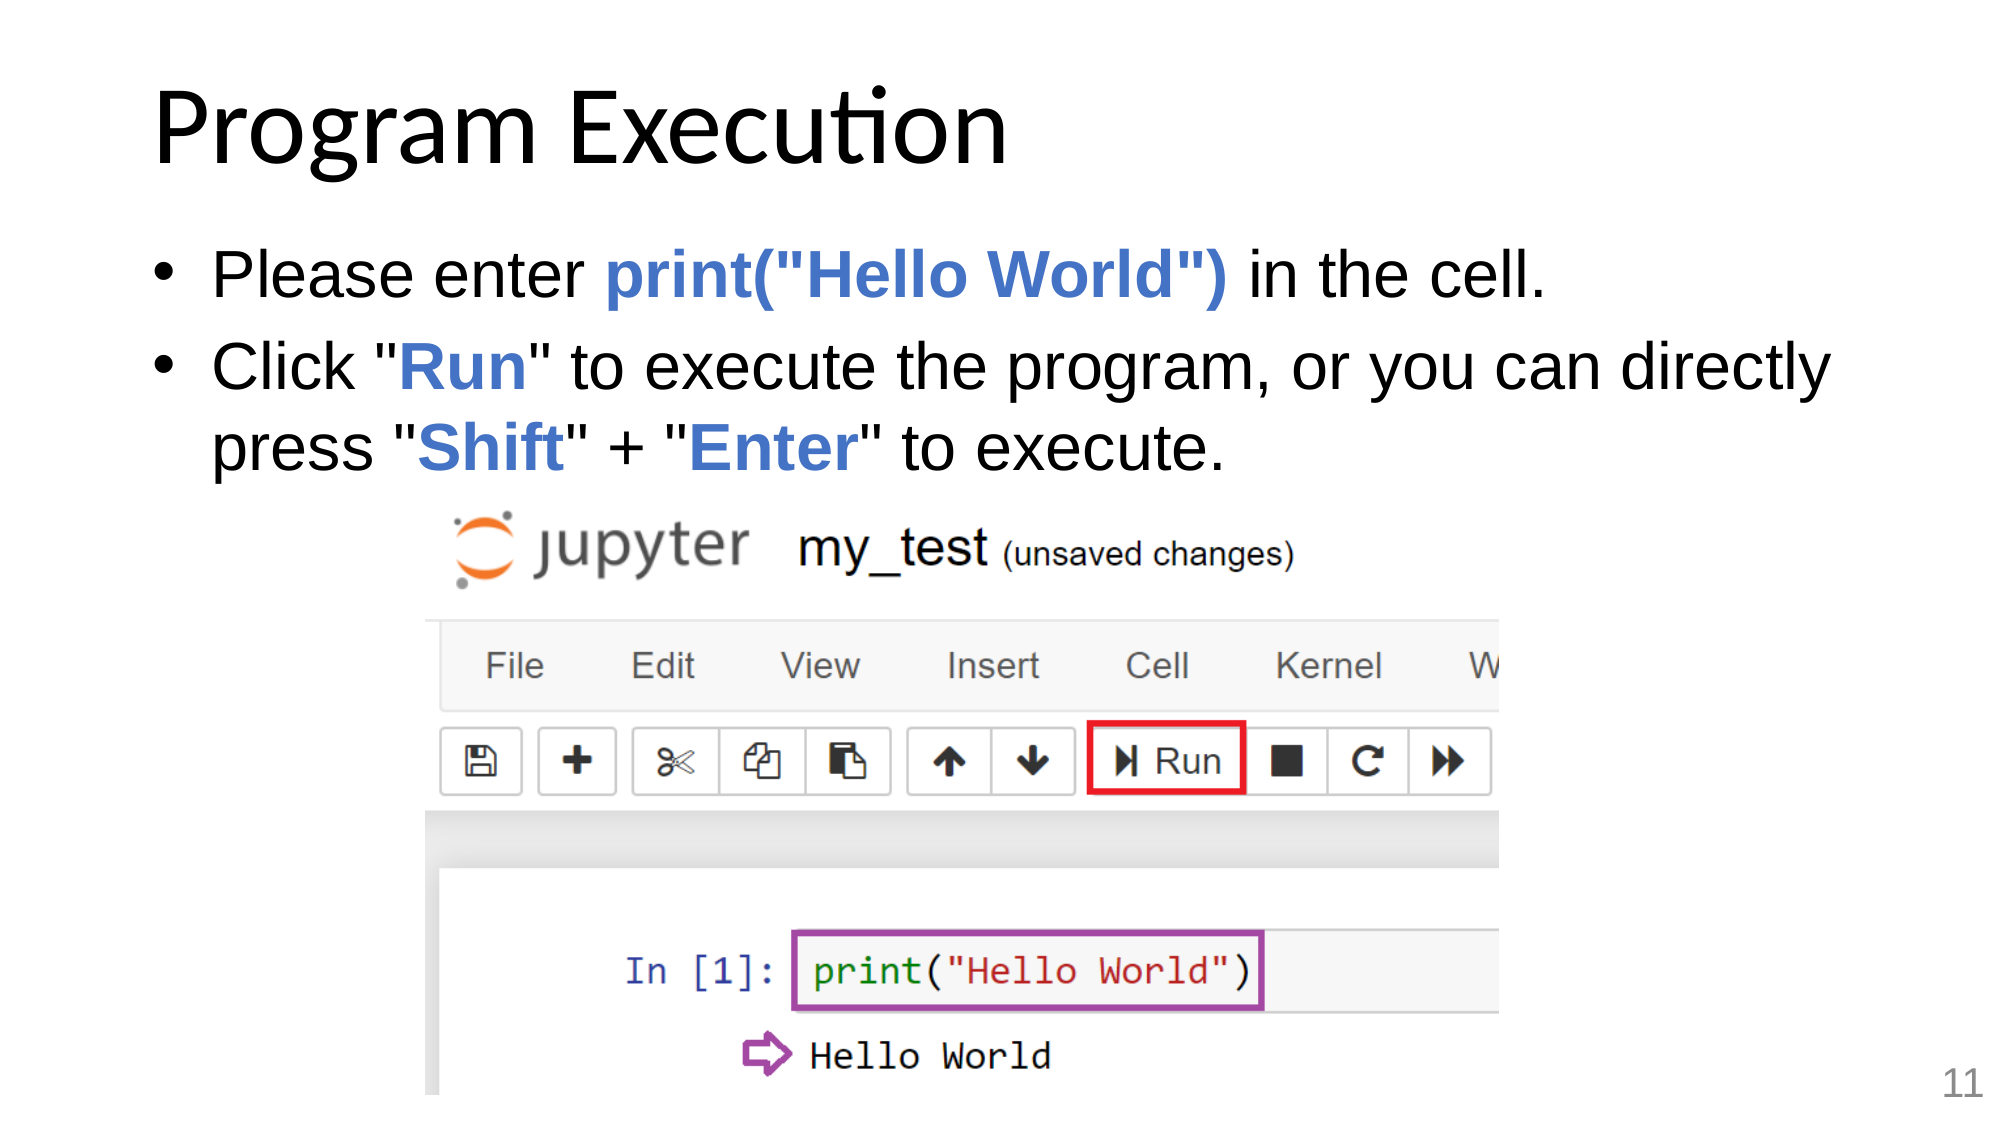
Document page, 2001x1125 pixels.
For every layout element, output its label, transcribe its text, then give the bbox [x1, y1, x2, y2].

picture [424, 504, 1499, 1095]
title Program Execution [137, 10, 1863, 223]
list Please enter print("Hello World") in the cell. Click "Run" to execute the program, or you can directly press "Shift" + "Enter" to execute. [137, 223, 1863, 937]
slide_number 11 [1550, 1050, 2000, 1111]
